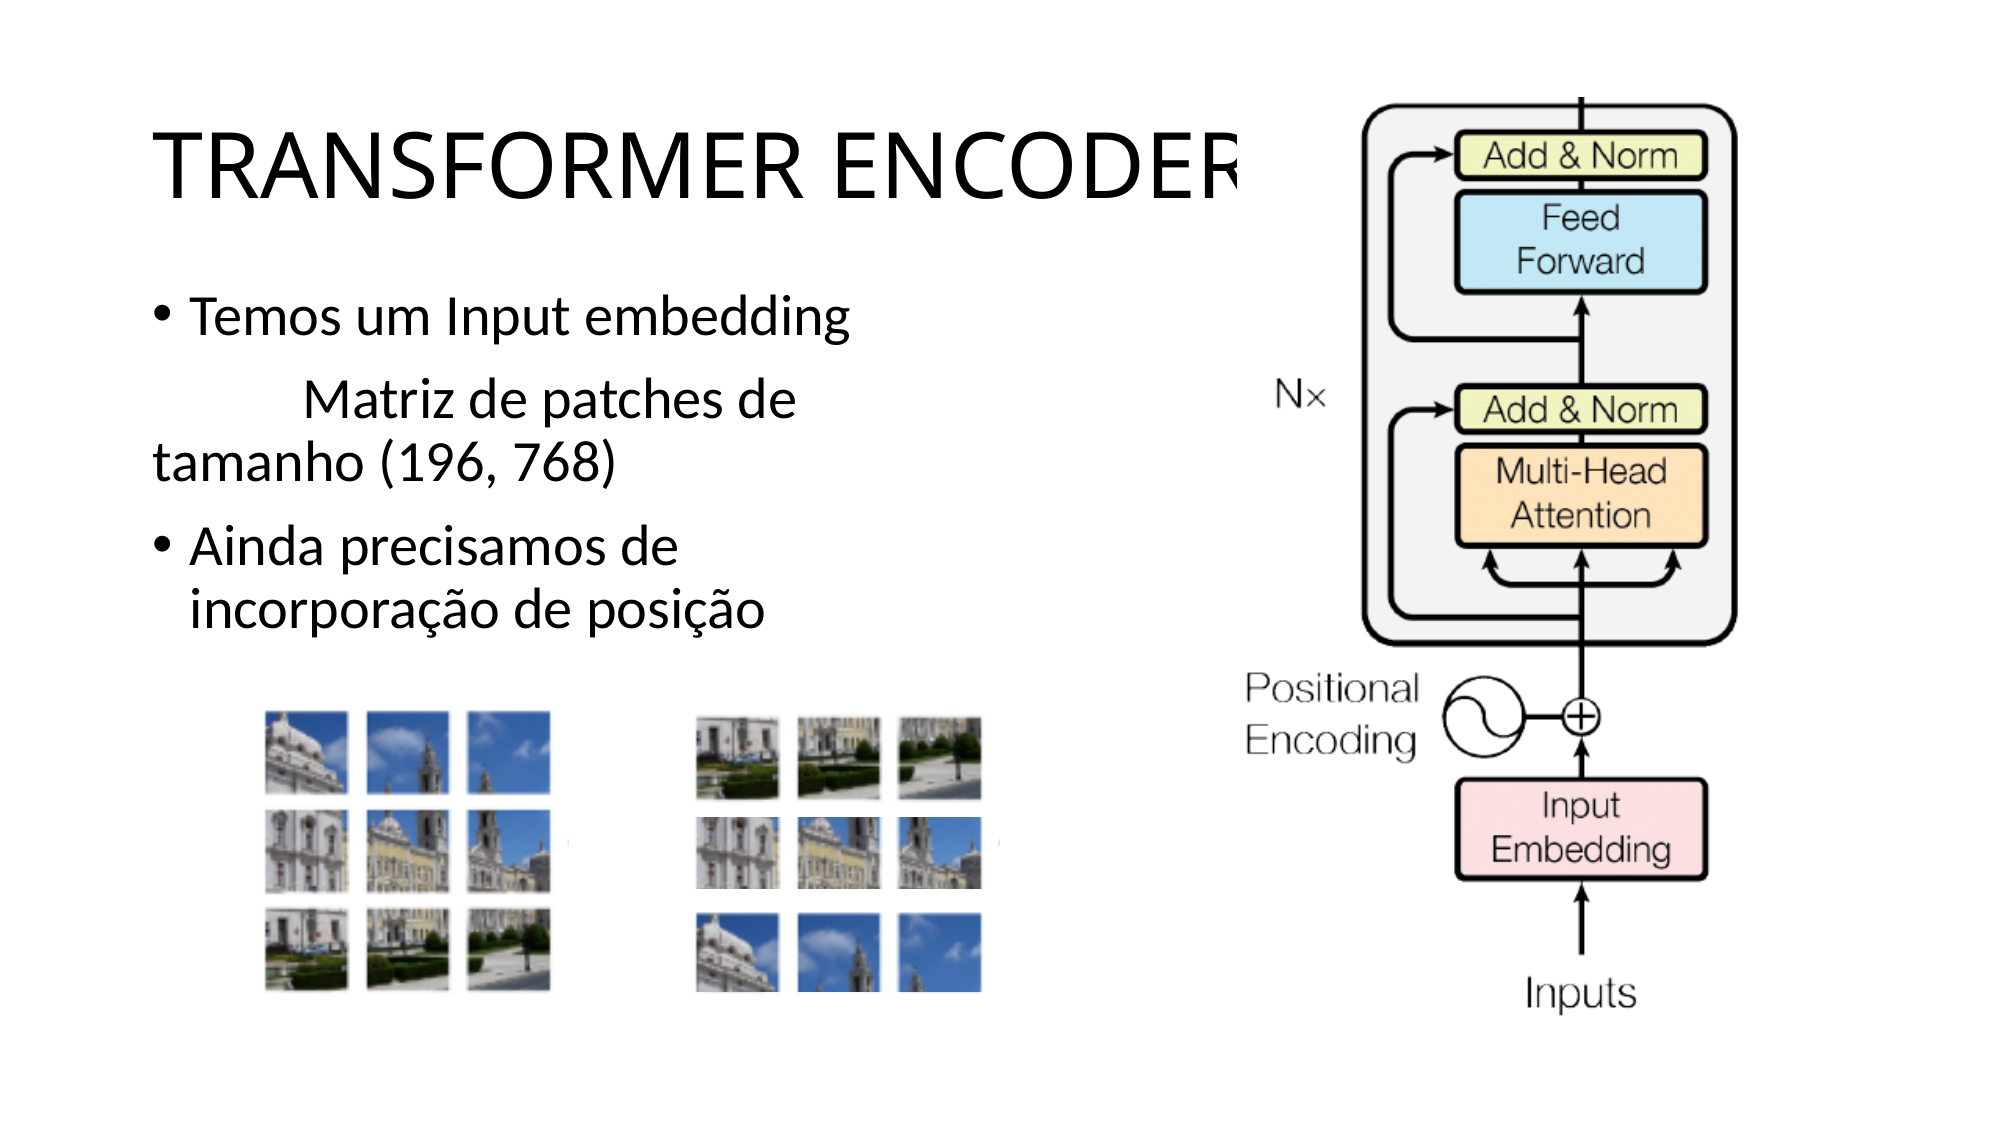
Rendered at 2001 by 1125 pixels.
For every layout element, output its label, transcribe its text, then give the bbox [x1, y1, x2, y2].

title TRANSFORMER ENCODER [137, 59, 1863, 278]
picture [622, 687, 1000, 1008]
list Temos um Input embedding Matriz de patches de tamanho (196, 768) Ainda precisamos de incorporação de posição [137, 277, 1000, 992]
picture [1237, 97, 1749, 1028]
picture [191, 687, 569, 1008]
